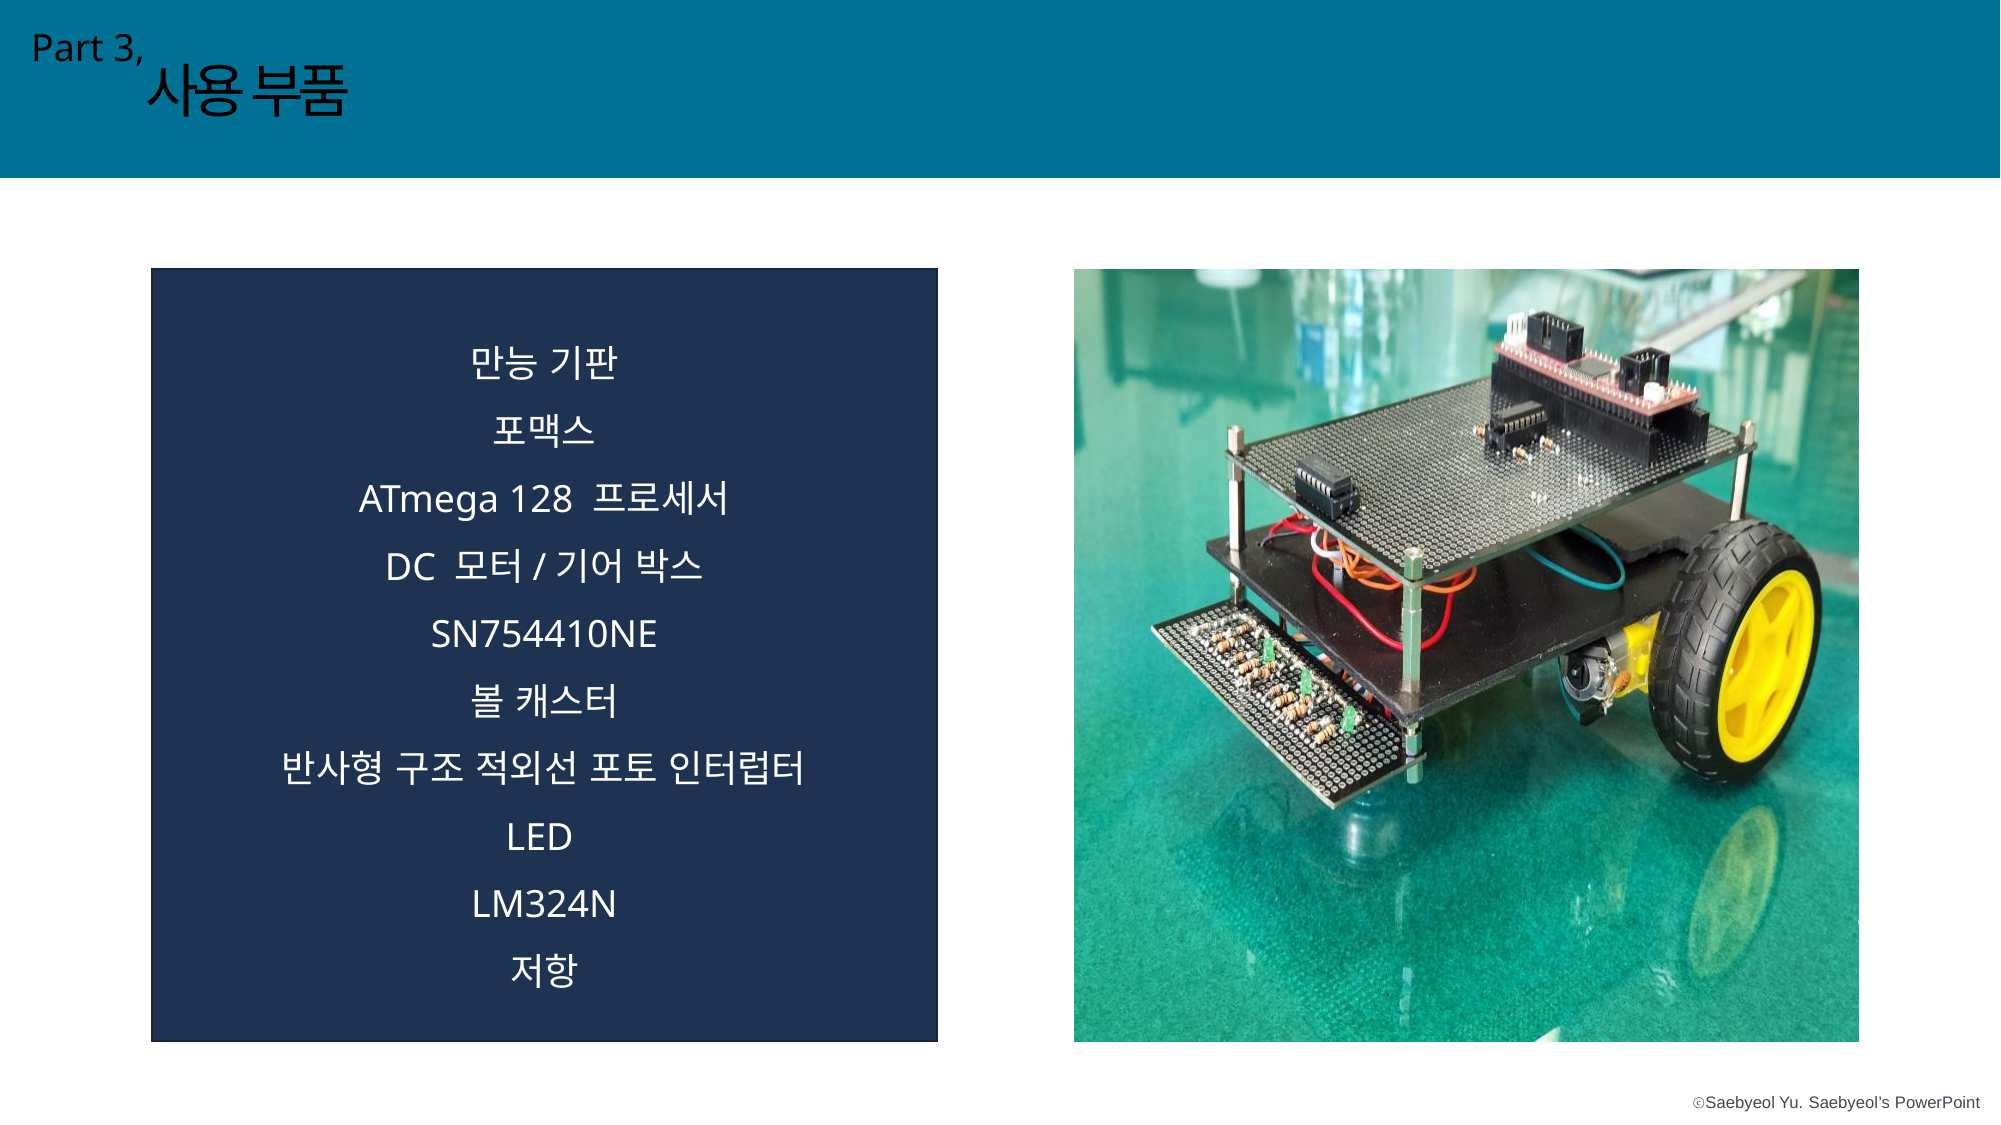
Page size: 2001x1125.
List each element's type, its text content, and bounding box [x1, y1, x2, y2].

picture [1074, 269, 1859, 1042]
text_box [0, 0, 2000, 177]
text_box 만능 기판 포맥스 ATmega 128 프로세서 DC 모터/기어 박스 SN754410NE 볼 캐스터 반사형 구조 적외선 포토 인터럽터 LED LM324N 저항 [151, 268, 938, 1042]
